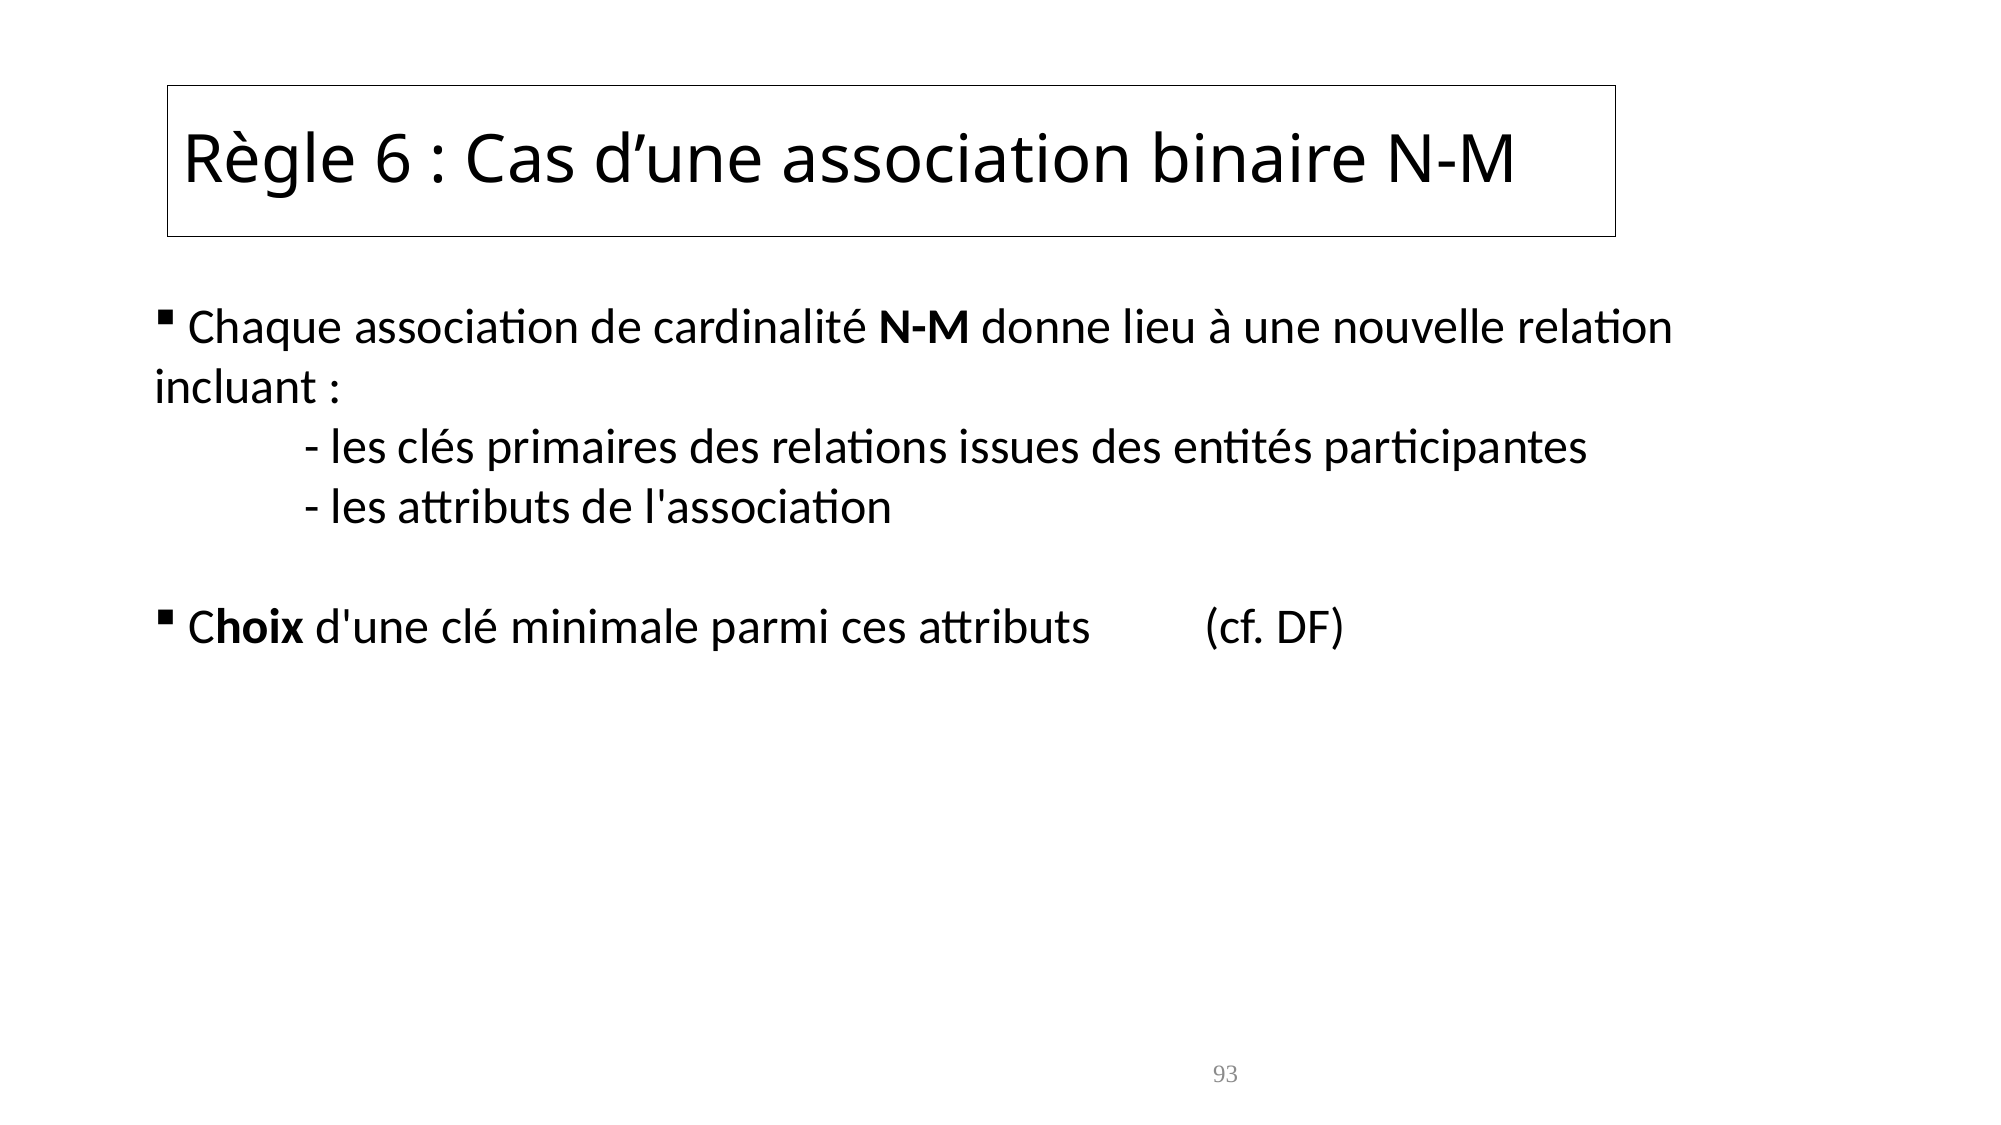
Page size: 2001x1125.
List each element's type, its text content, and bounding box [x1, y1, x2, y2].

text_box Chaque association de cardinalité N-M donne lieu à une nouvelle relation incluant : - les clés primaires des relations issues des entités participantes - les attributs de l'association Choix d'une clé minimale parmi ces attributs (cf. DF) [139, 286, 1750, 662]
title Règle 6 : Cas d’une association binaire N-M [167, 85, 1616, 237]
slide_number 93 [578, 1042, 1254, 1103]
